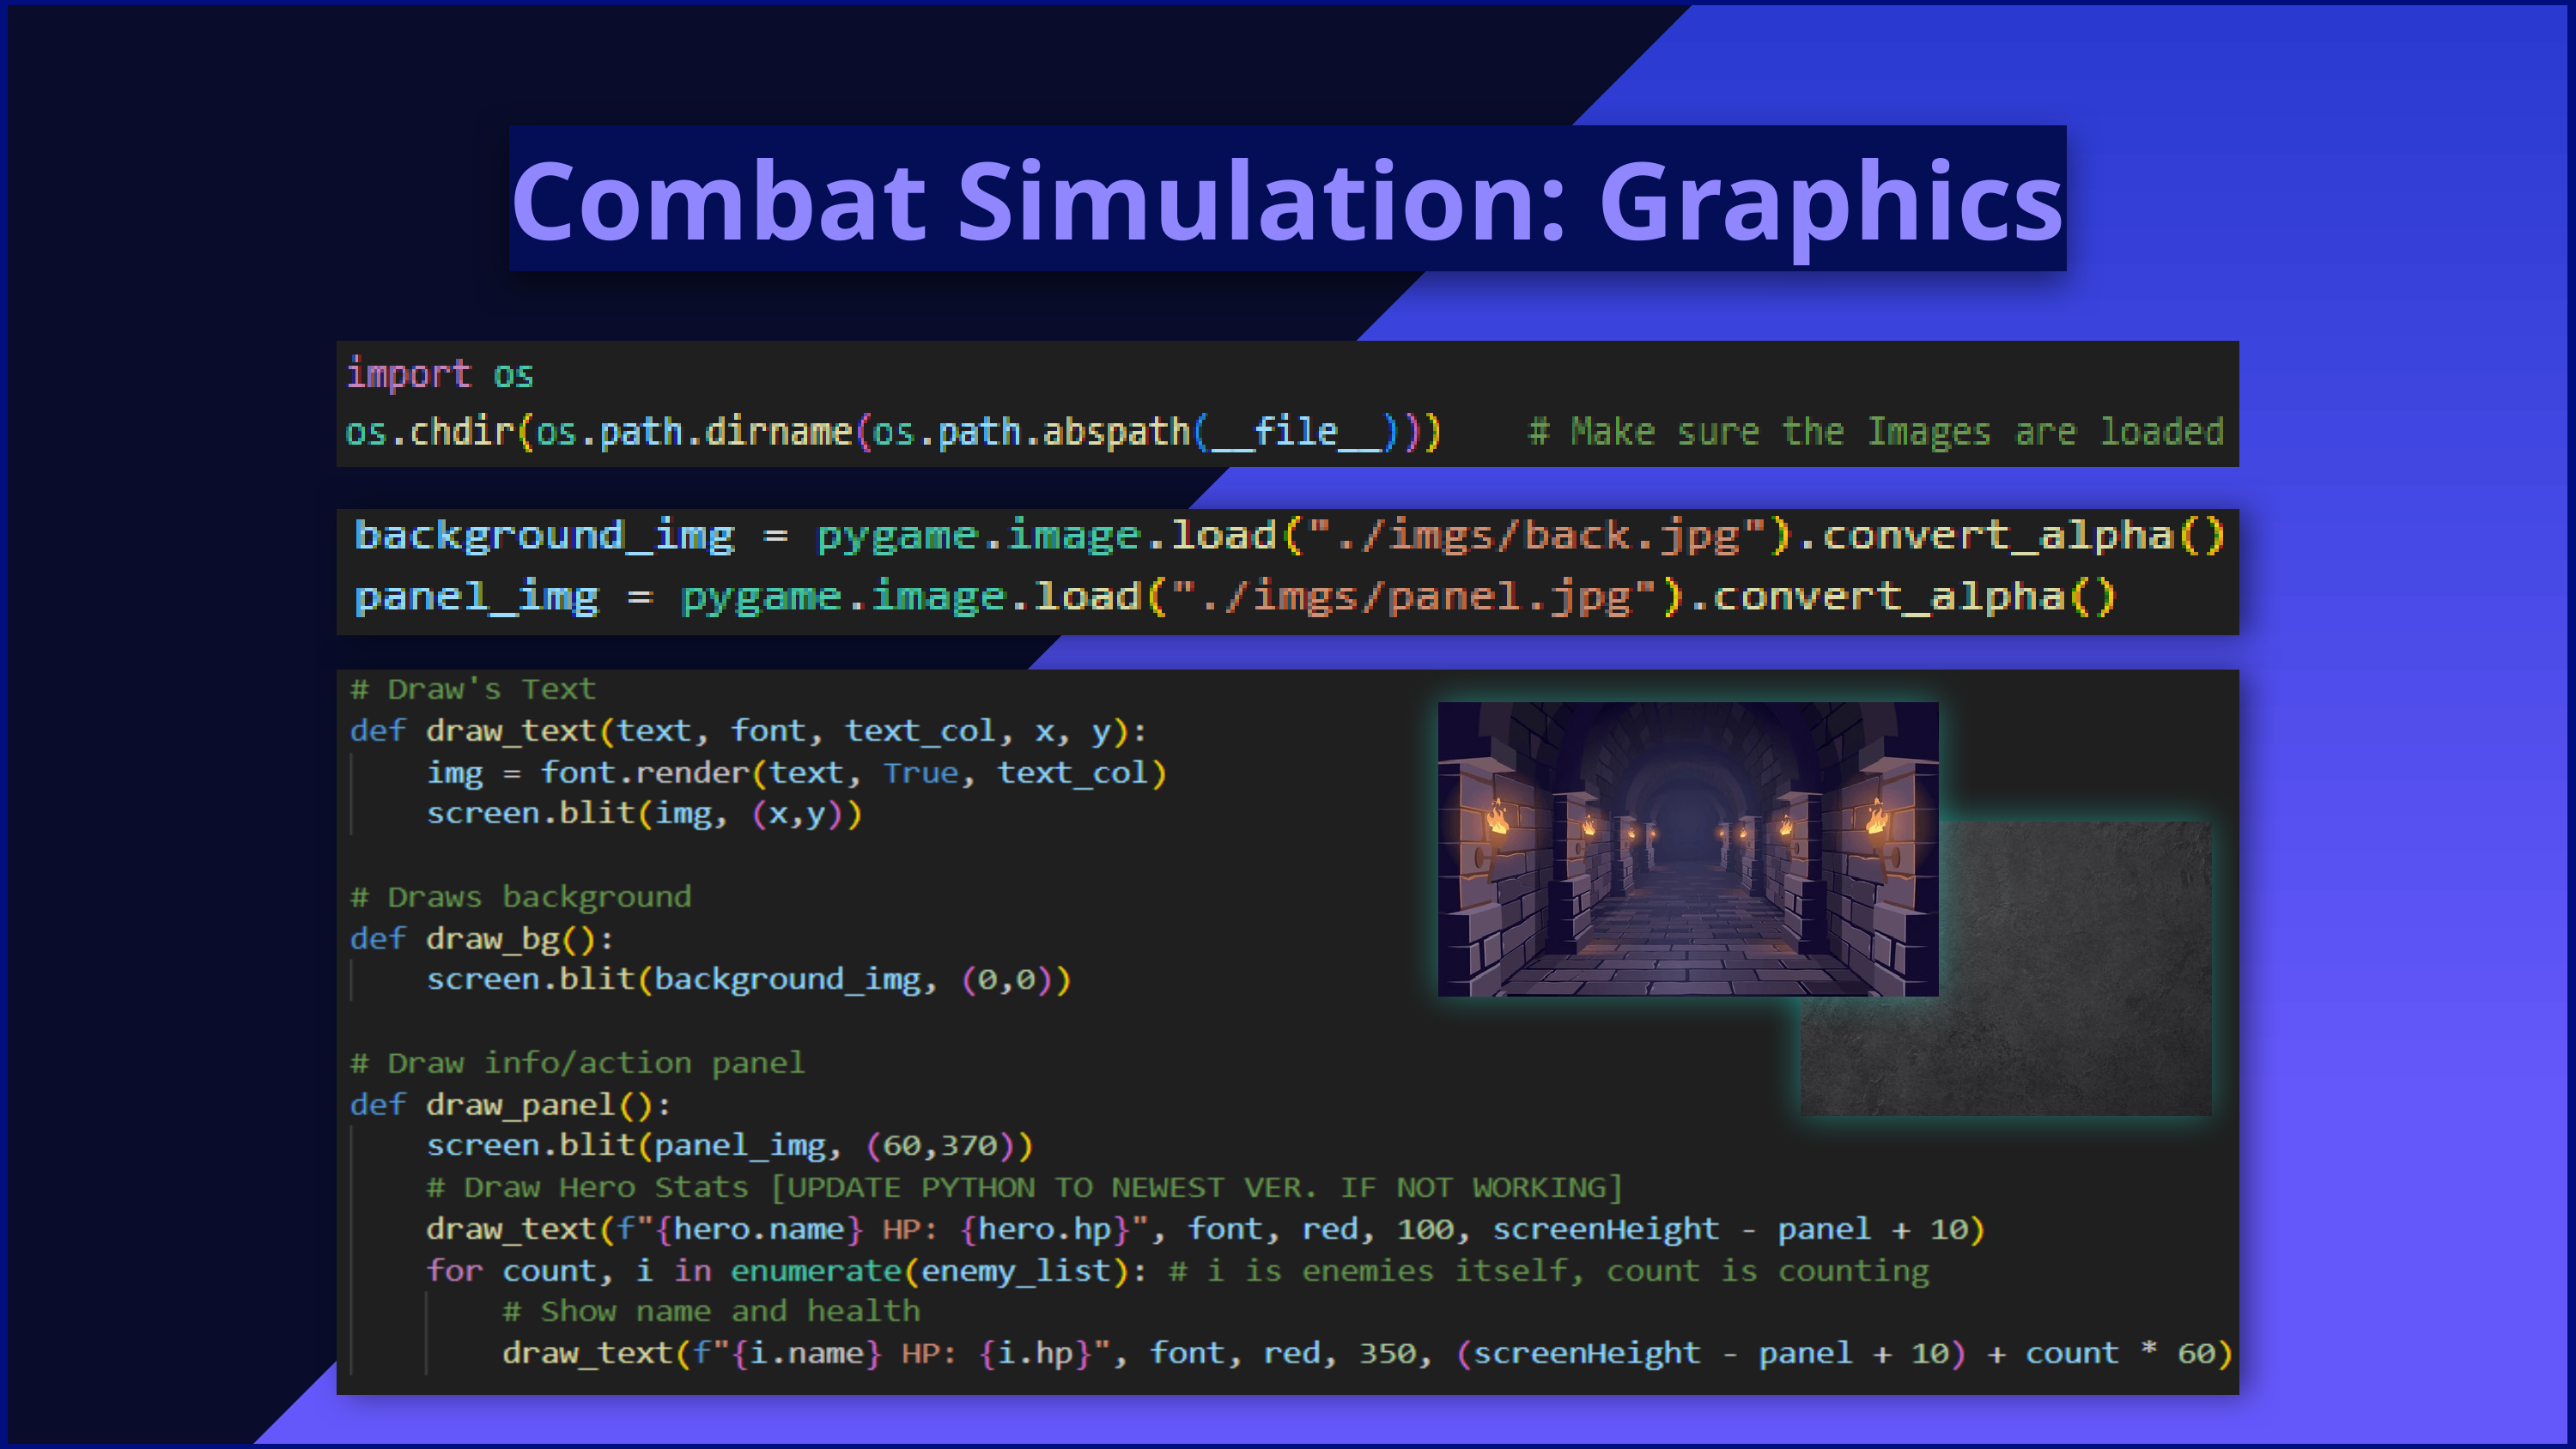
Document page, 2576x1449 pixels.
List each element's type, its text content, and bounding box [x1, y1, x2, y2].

text_box [0, 0, 943, 1449]
text_box Combat Simulation: Graphics [207, 106, 943, 262]
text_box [949, 0, 2576, 1449]
picture [336, 670, 2239, 1396]
picture [336, 340, 2239, 467]
picture [336, 508, 2239, 635]
